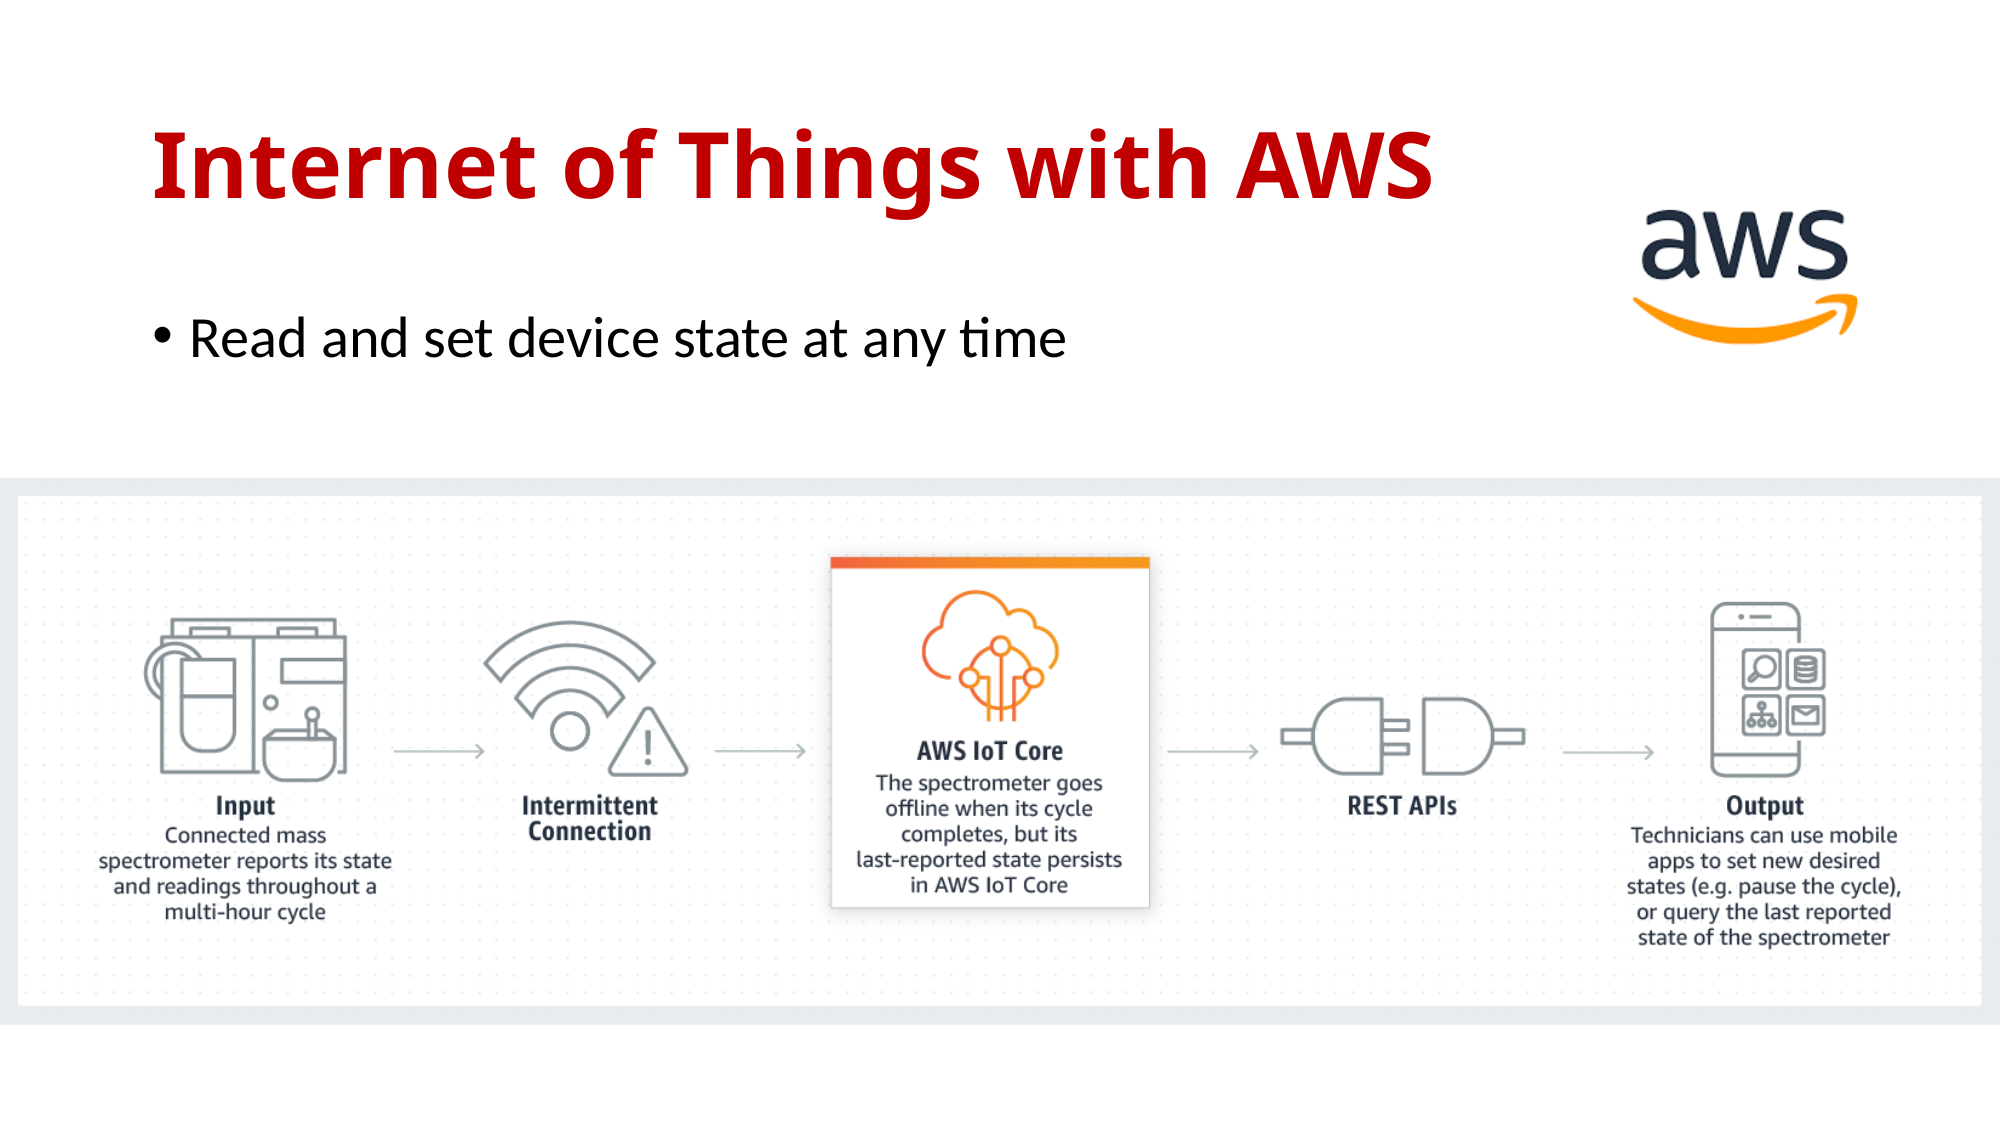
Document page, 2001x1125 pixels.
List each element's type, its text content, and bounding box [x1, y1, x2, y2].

title Internet of Things with AWS [137, 59, 1863, 278]
picture [0, 478, 2000, 1025]
list Read and set device state at any time [137, 299, 1863, 478]
picture [1523, 160, 1968, 394]
